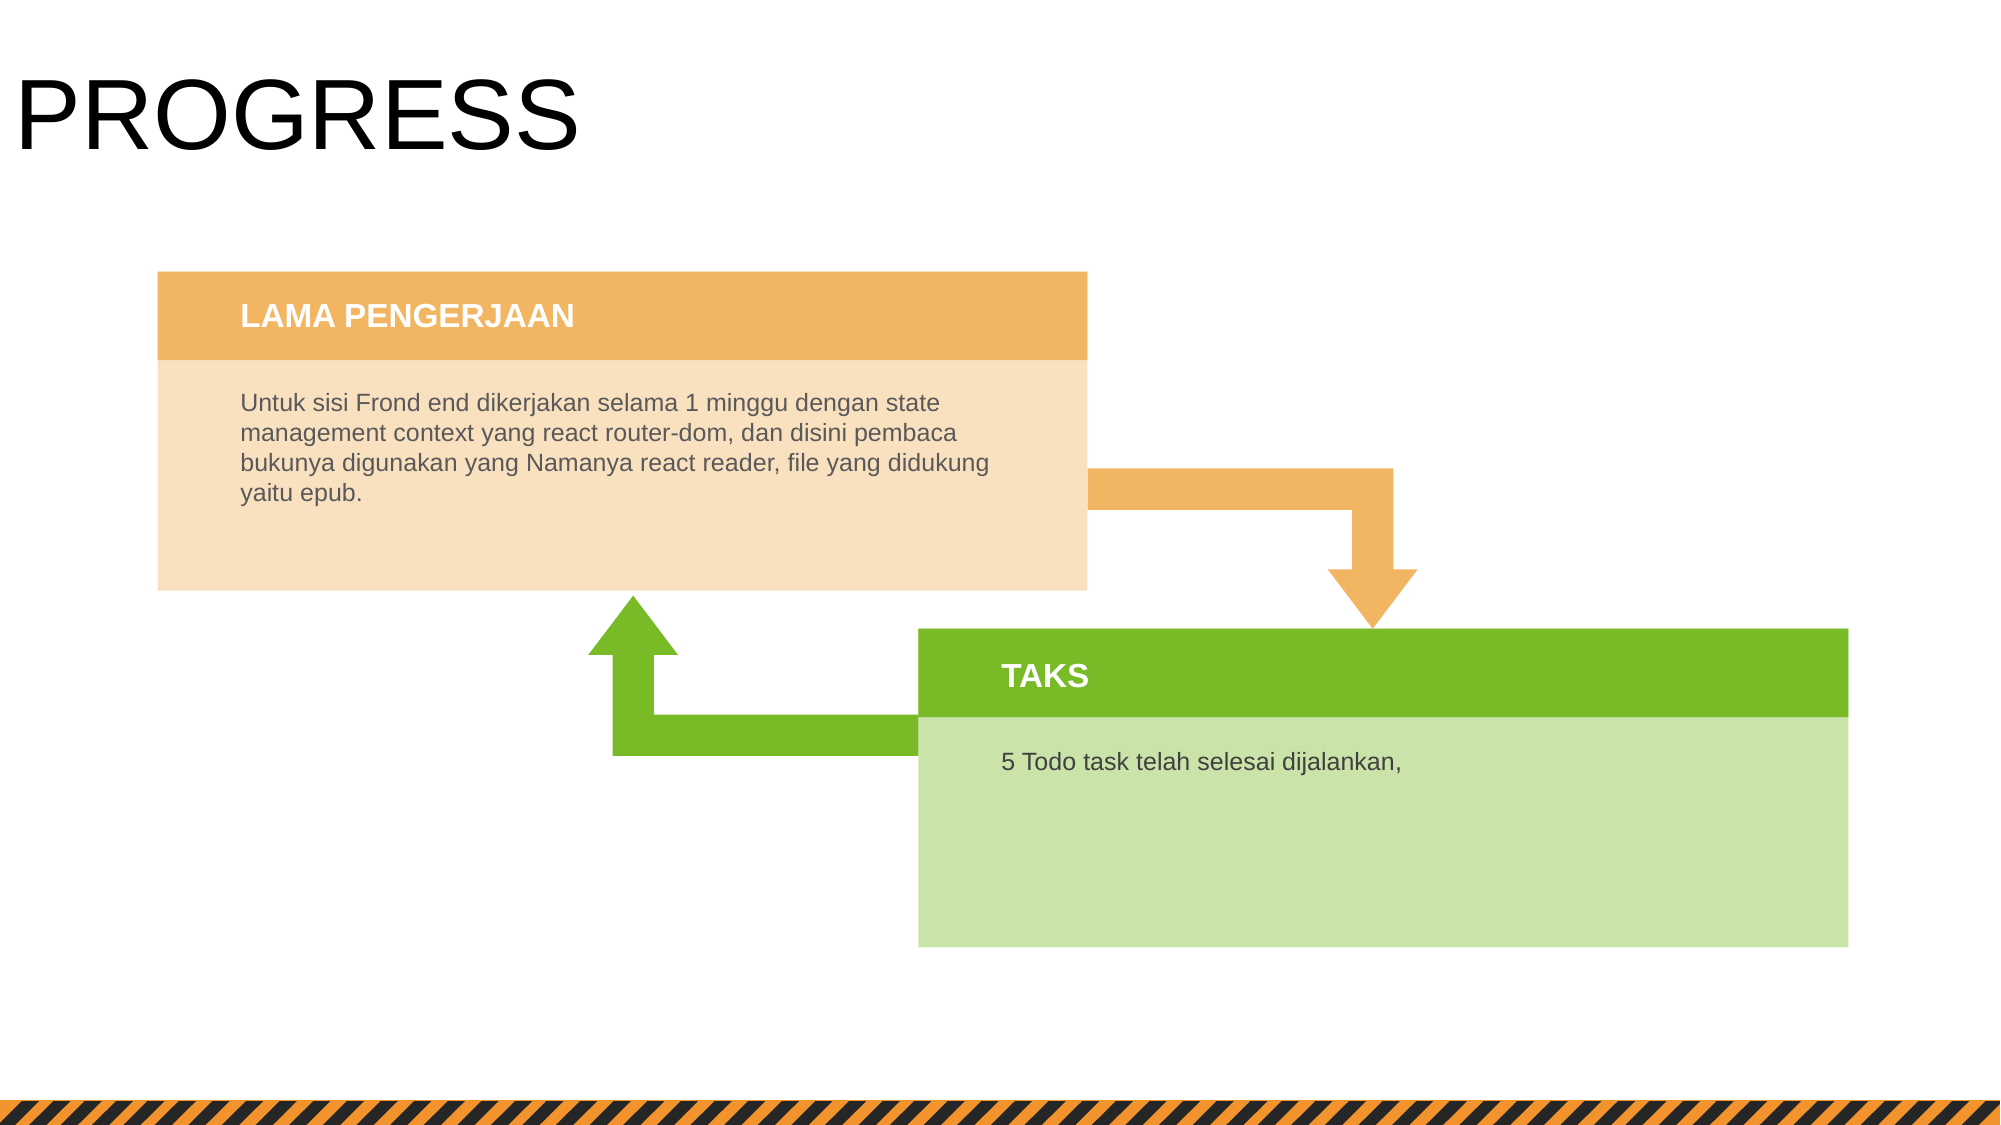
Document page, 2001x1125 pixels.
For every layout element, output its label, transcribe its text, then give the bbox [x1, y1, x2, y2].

text_box [917, 628, 1849, 718]
text_box Untuk sisi Frond end dikerjakan selama 1 minggu dengan state management context yang react router-dom, dan disini pembaca bukunya digunakan yang Namanya react reader, file yang didukung yaitu epub. [225, 379, 1020, 514]
text_box [156, 361, 1088, 592]
text_box TAKS [986, 646, 1781, 702]
text_box [586, 593, 920, 757]
text_box [917, 718, 1849, 949]
text_box PROGRESS [0, 55, 1952, 175]
text_box LAMA PENGERJAAN [225, 287, 1020, 342]
text_box 5 Todo task telah selesai dijalankan, [986, 738, 1781, 784]
text_box [1086, 467, 1420, 631]
text_box [156, 271, 1088, 361]
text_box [0, 1099, 2000, 1125]
